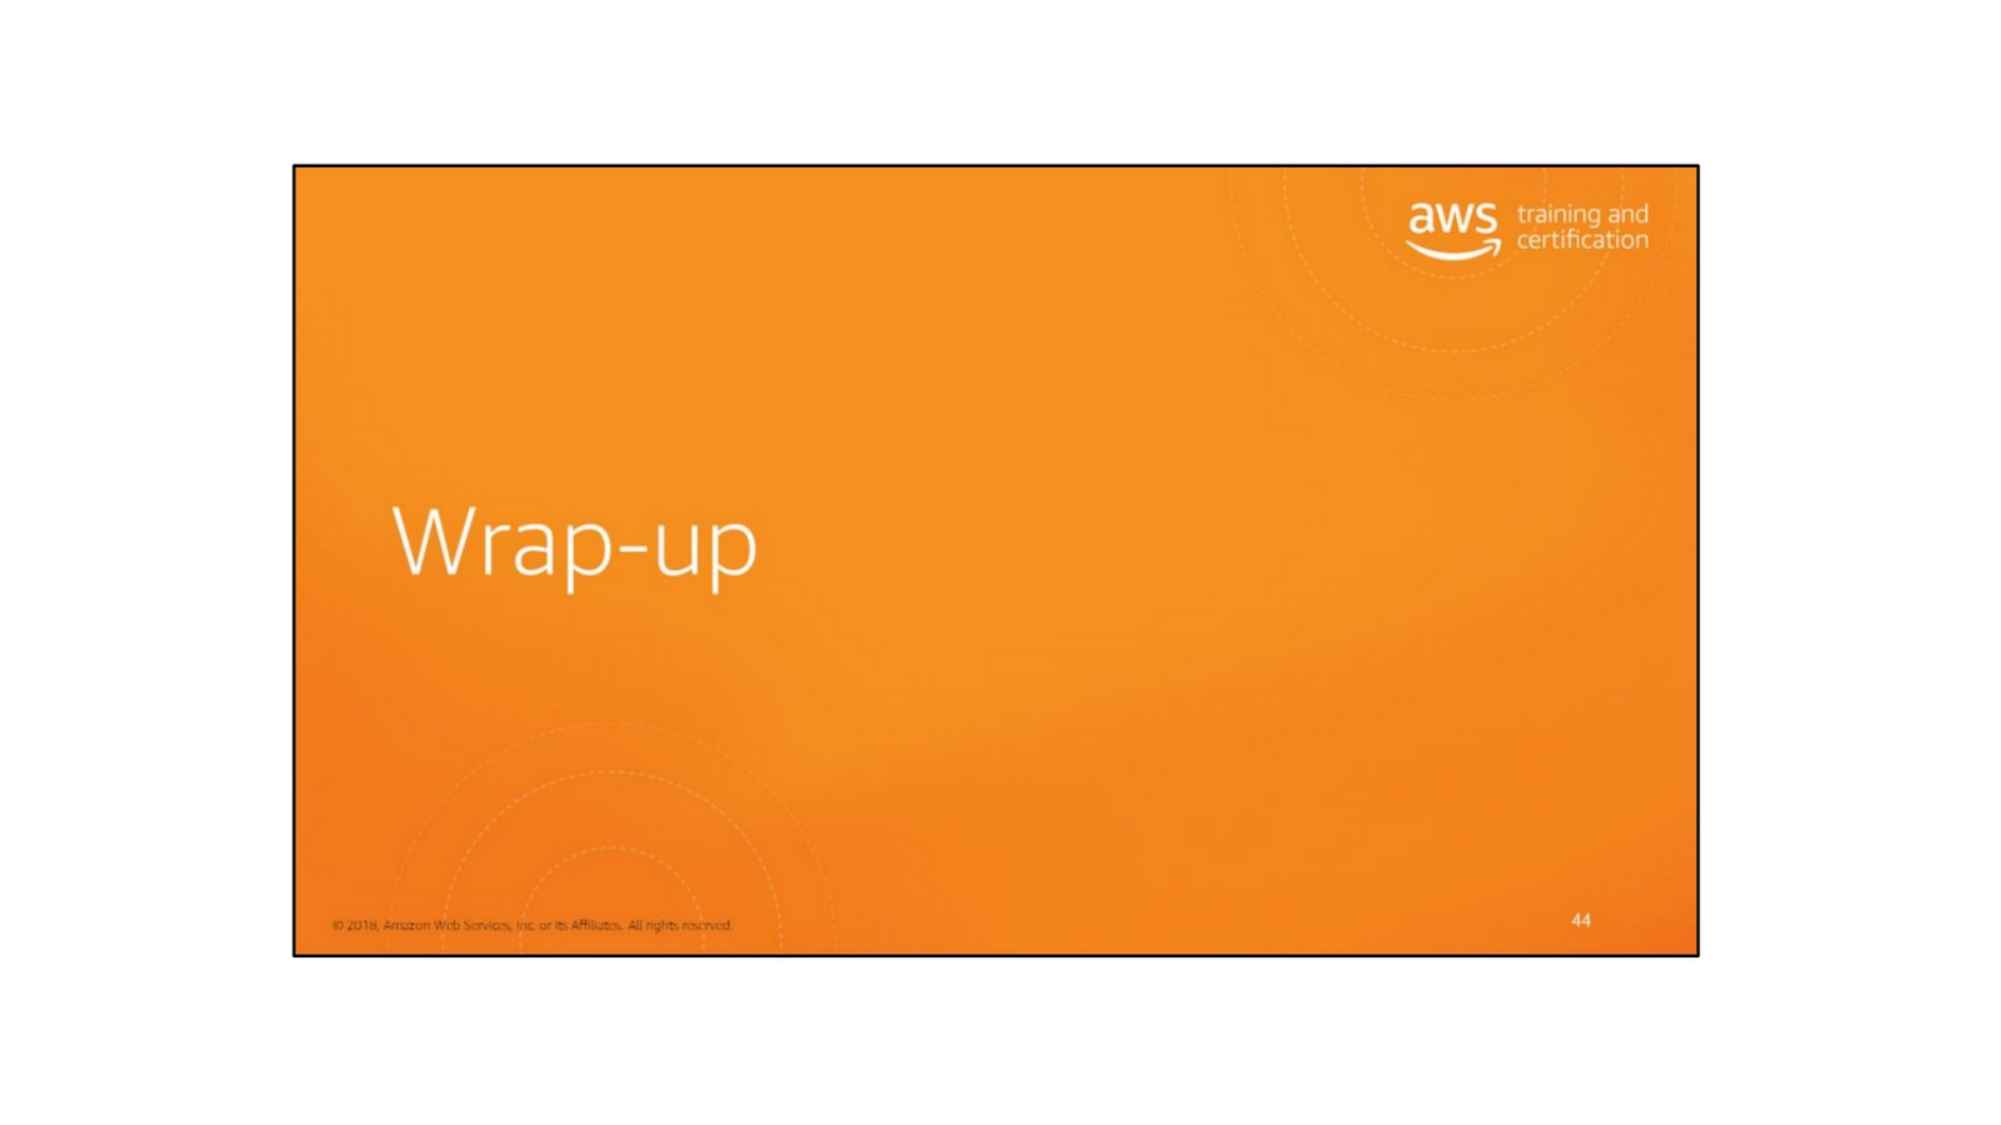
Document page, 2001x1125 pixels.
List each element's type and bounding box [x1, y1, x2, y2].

picture [290, 160, 1710, 965]
